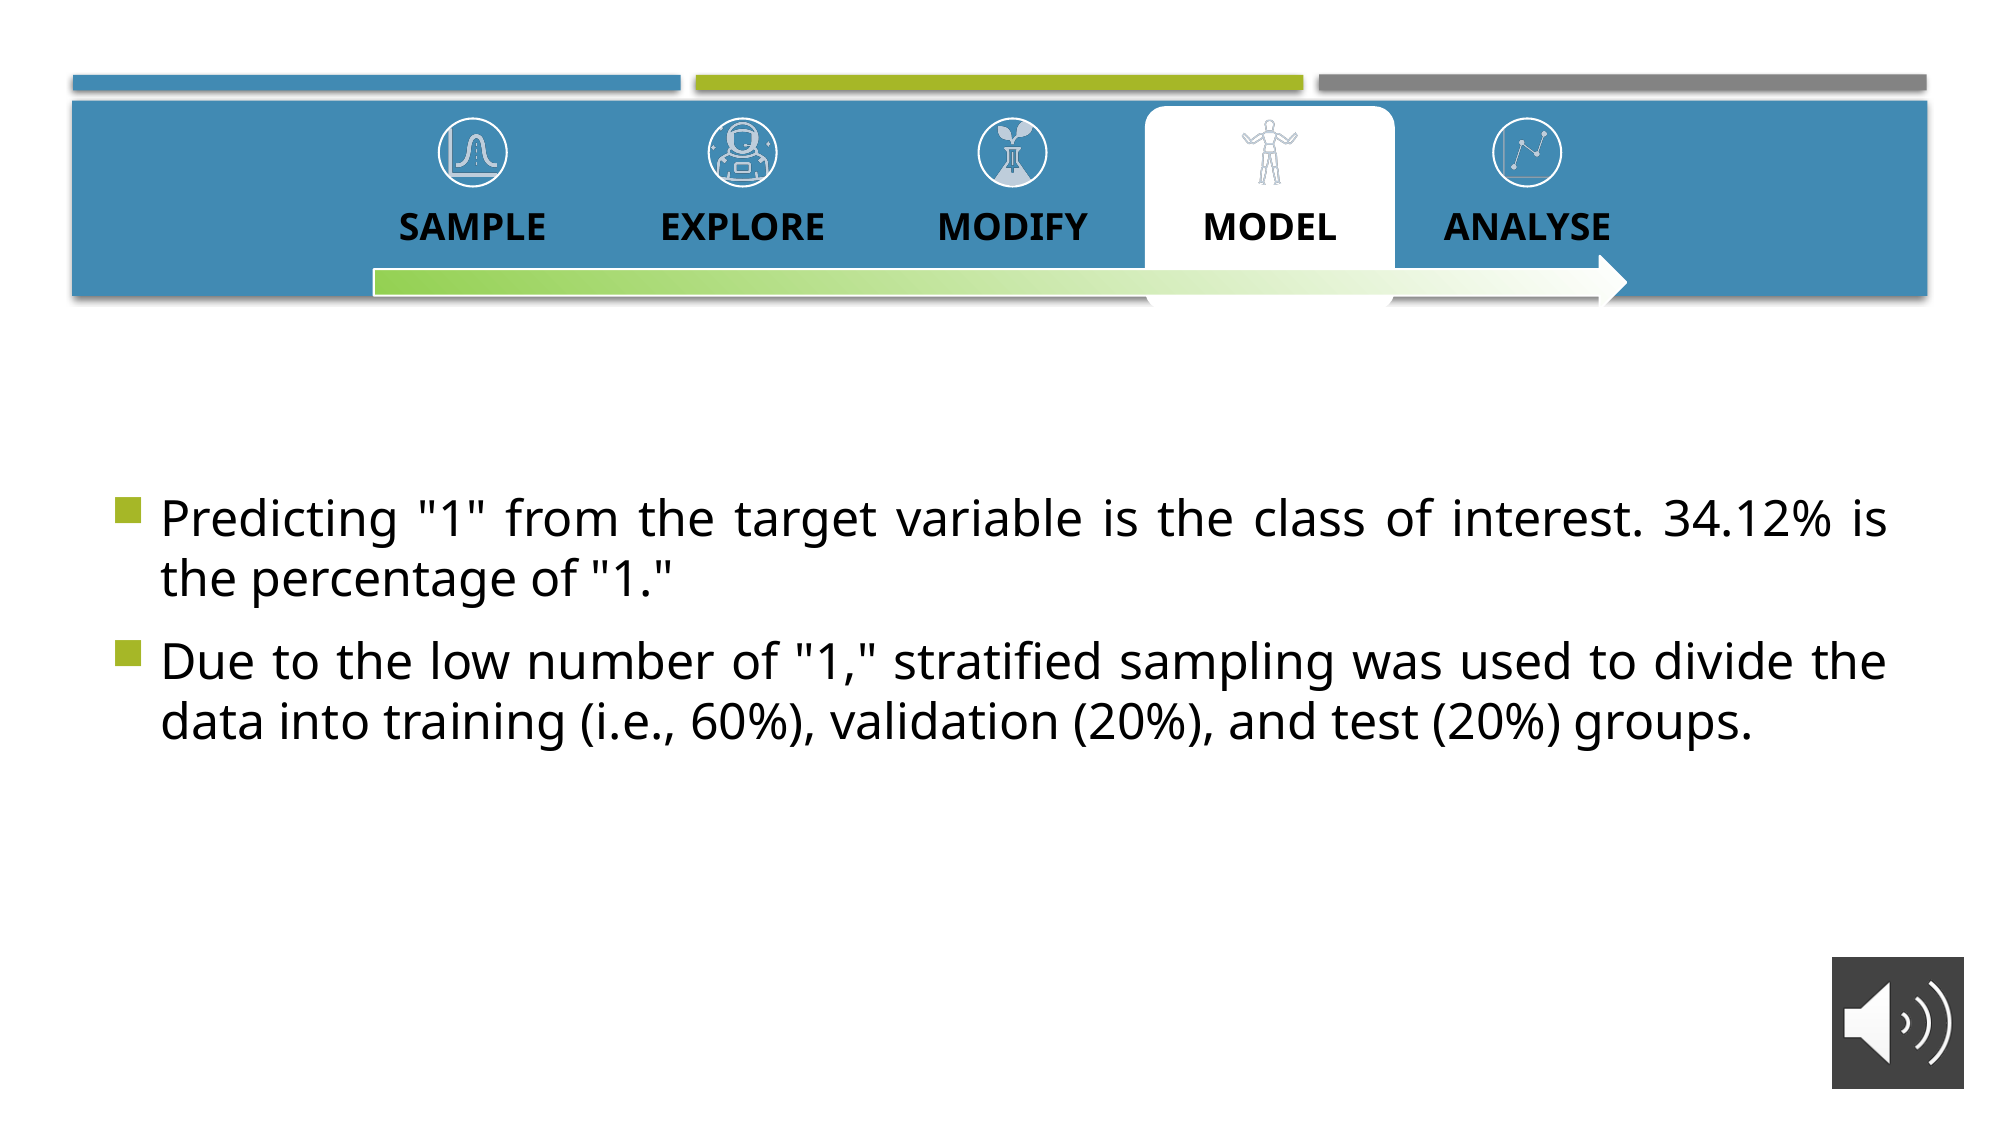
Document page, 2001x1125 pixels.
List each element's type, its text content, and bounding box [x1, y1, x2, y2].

list Predicting "1" from the target variable is the class of interest. 34.12% is the percentage of "1." Due to the low number of "1," stratified sampling was used to divide the data into training (i.e., 60%), validation (20%), and test (20%) groups. [95, 357, 1905, 962]
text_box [346, 106, 1654, 312]
picture [1830, 955, 1966, 1091]
